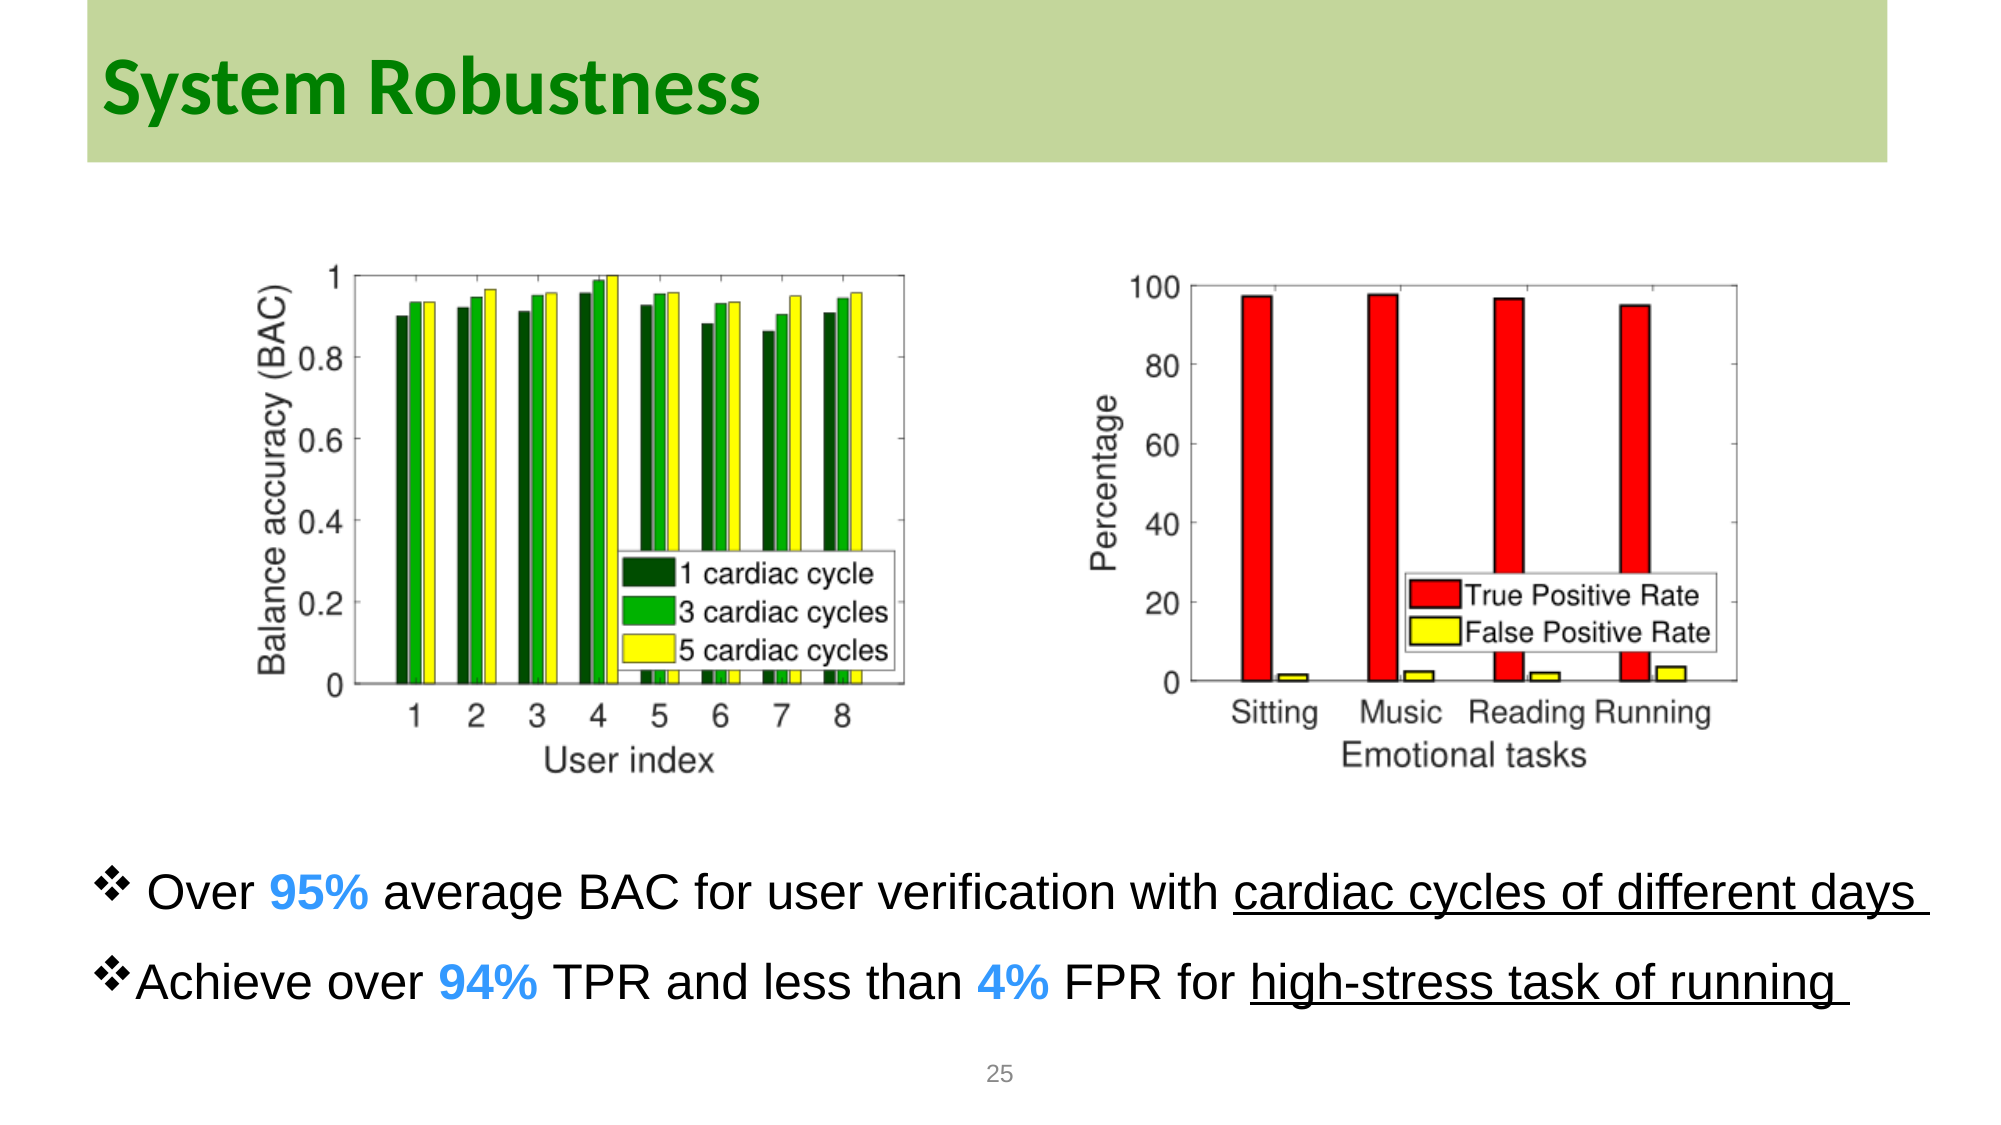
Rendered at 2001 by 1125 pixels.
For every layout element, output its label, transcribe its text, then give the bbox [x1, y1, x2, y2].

picture [1024, 232, 1838, 791]
picture [202, 239, 988, 792]
slide_number 25 [766, 1042, 1234, 1103]
text_box Over 95% average BAC for user verification with cardiac cycles of different days Achieve over 94% TPR and less than 4% FPR for high-stress task of running [75, 821, 1975, 1017]
text_box System Robustness [87, 0, 1888, 163]
